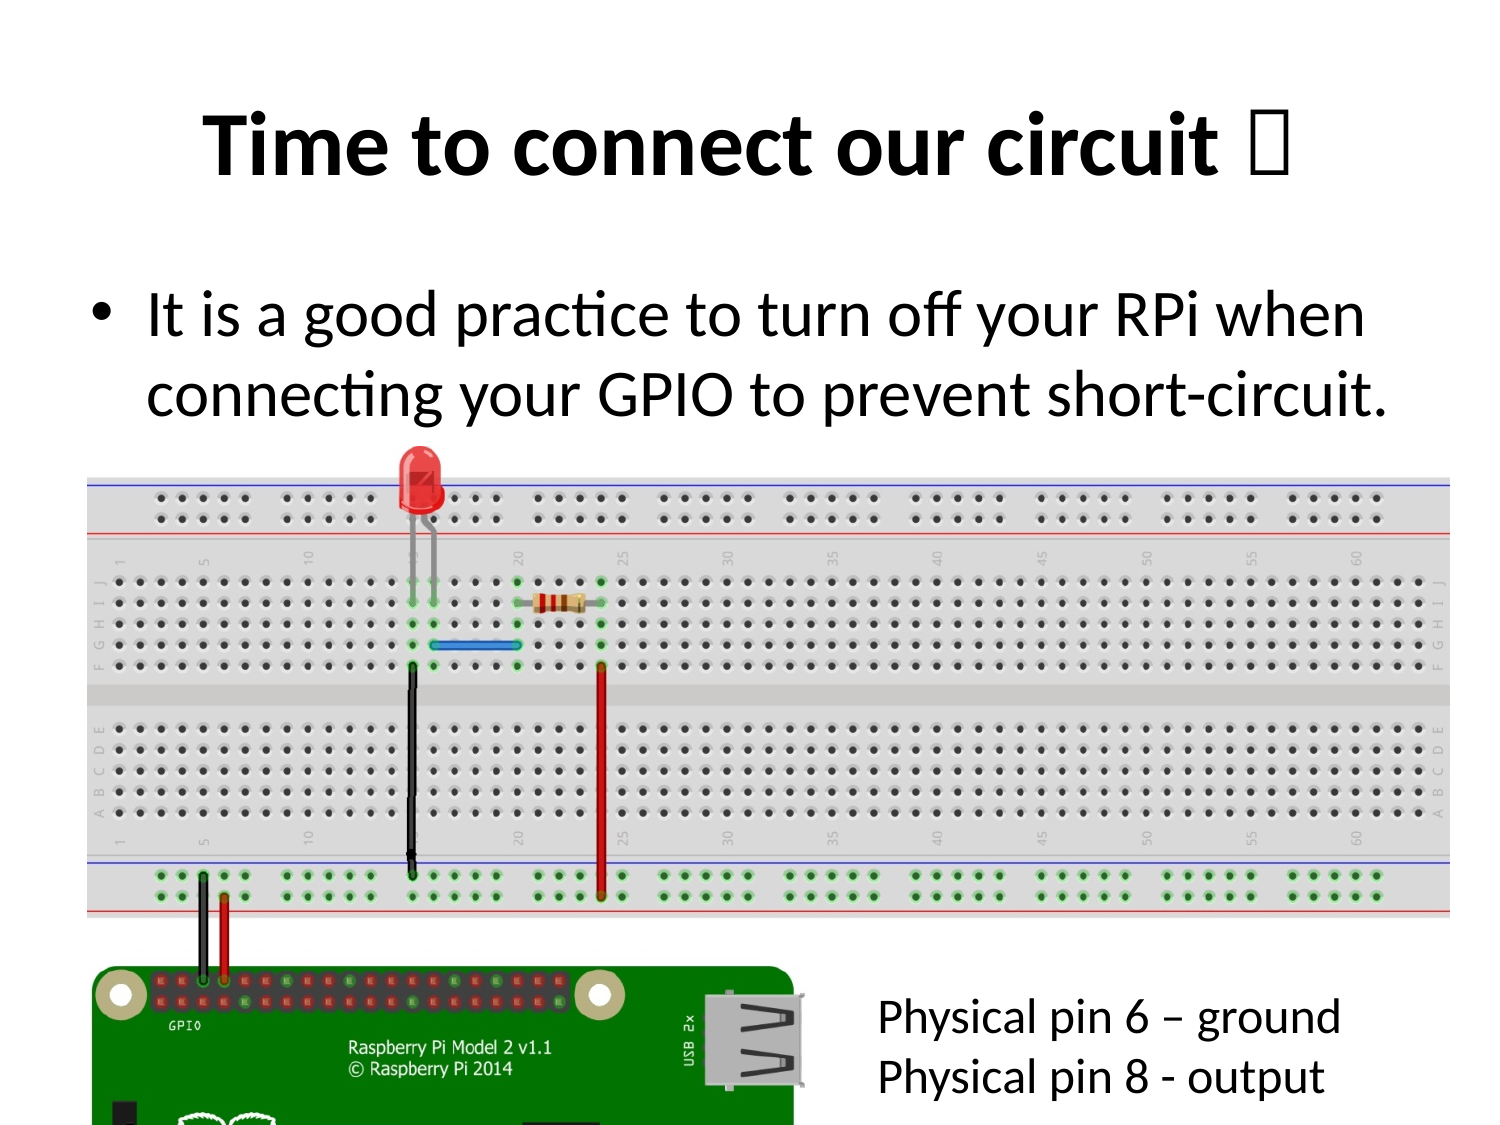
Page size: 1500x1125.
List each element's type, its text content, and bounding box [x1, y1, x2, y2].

picture [87, 446, 1451, 1125]
list It is a good practice to turn off your RPi when connecting your GPIO to prevent short-circuit. [75, 262, 1425, 1005]
title Time to connect our circuit  [75, 45, 1425, 233]
